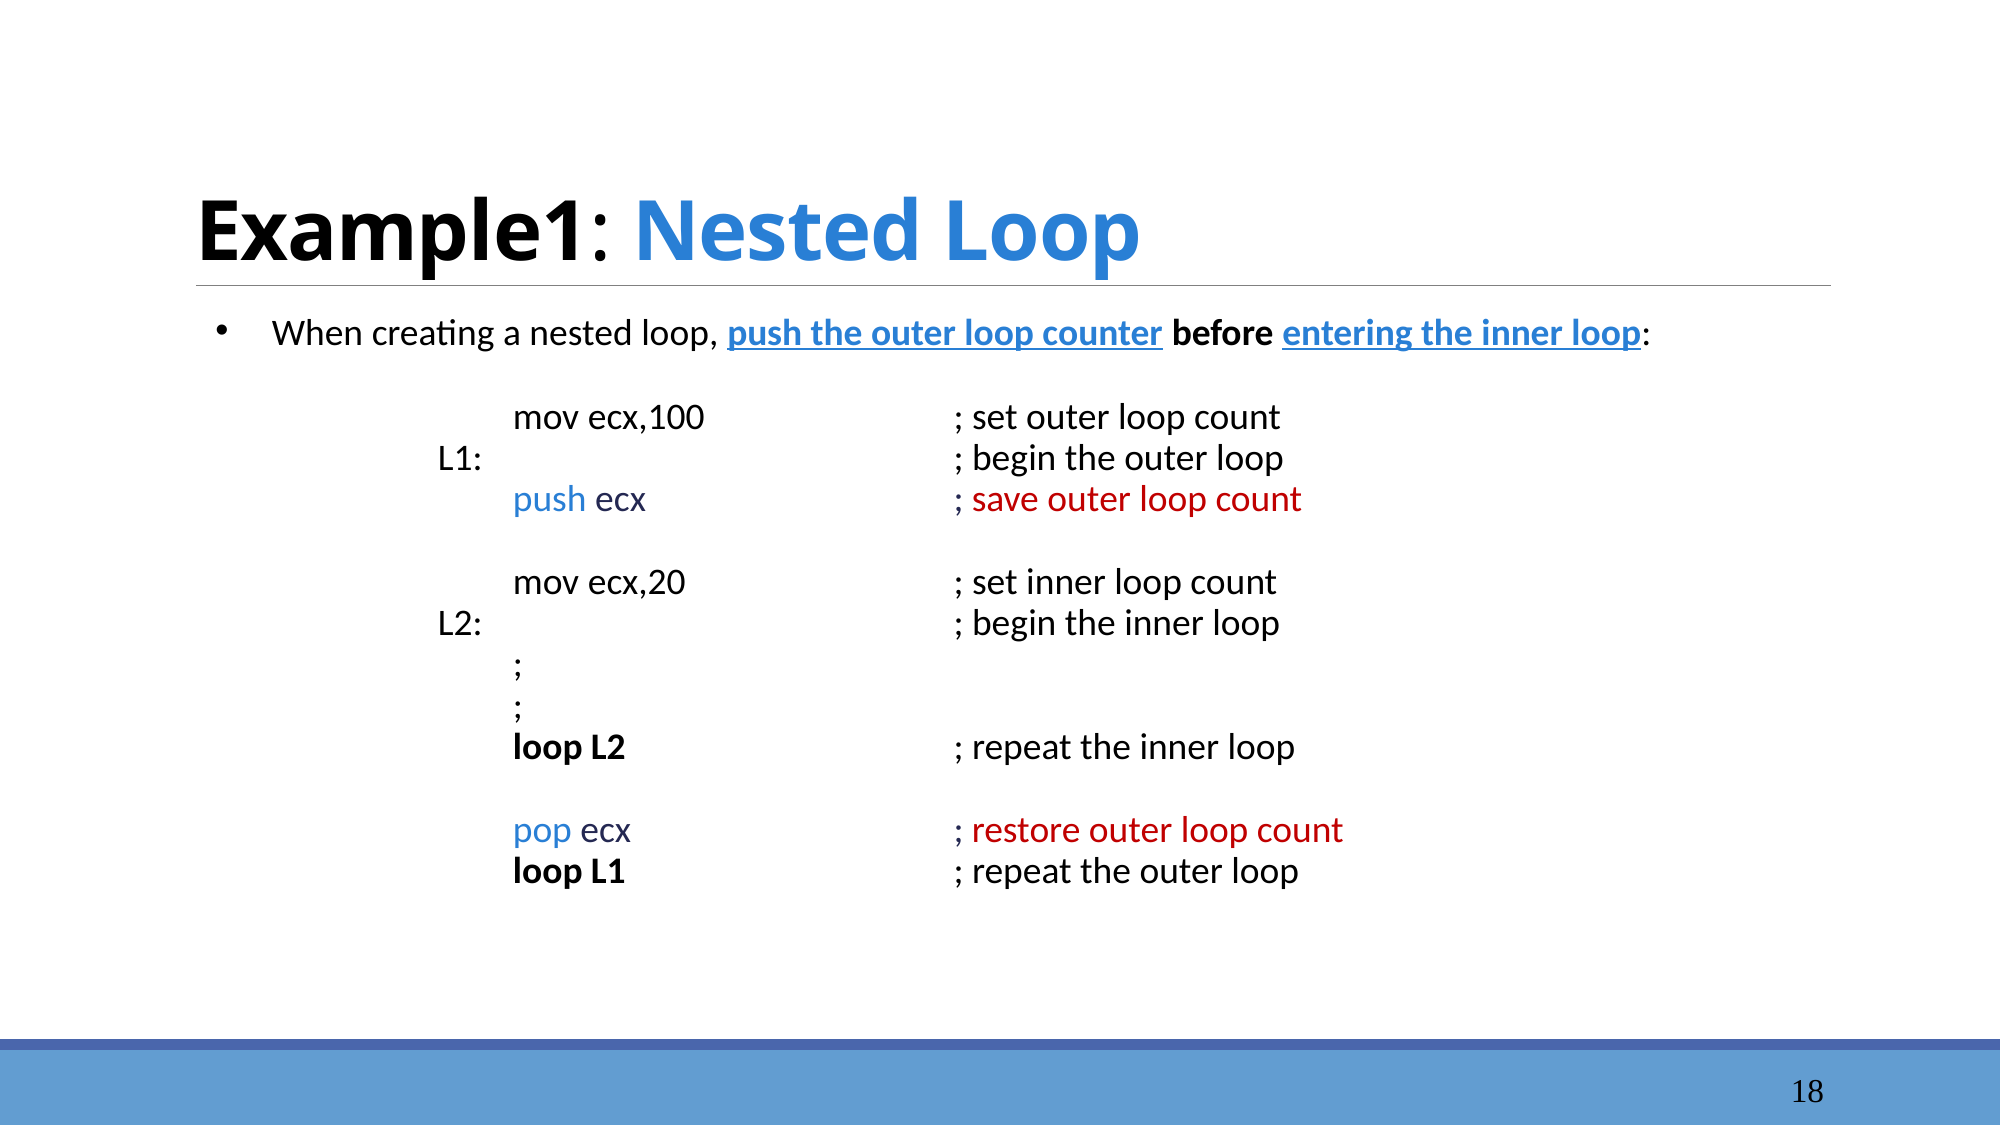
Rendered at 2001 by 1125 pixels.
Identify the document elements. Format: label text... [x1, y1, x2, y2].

title Example1: Nested Loop [180, 47, 1830, 285]
slide_number 19 [1624, 1059, 1840, 1120]
text_box mov ecx,100 ; set outer loop count L1: ; begin the outer loop push ecx ; save outer loop count mov ecx,20 ; set inner loop count L2: ; begin the inner loop ; ; loop L2 ; repeat the inner loop pop ecx ; restore outer loop count loop L1 ; repeat the outer loop [415, 381, 1616, 969]
text_box When creating a nested loop, push the outer loop counter before entering the inner loop: [200, 284, 1830, 375]
